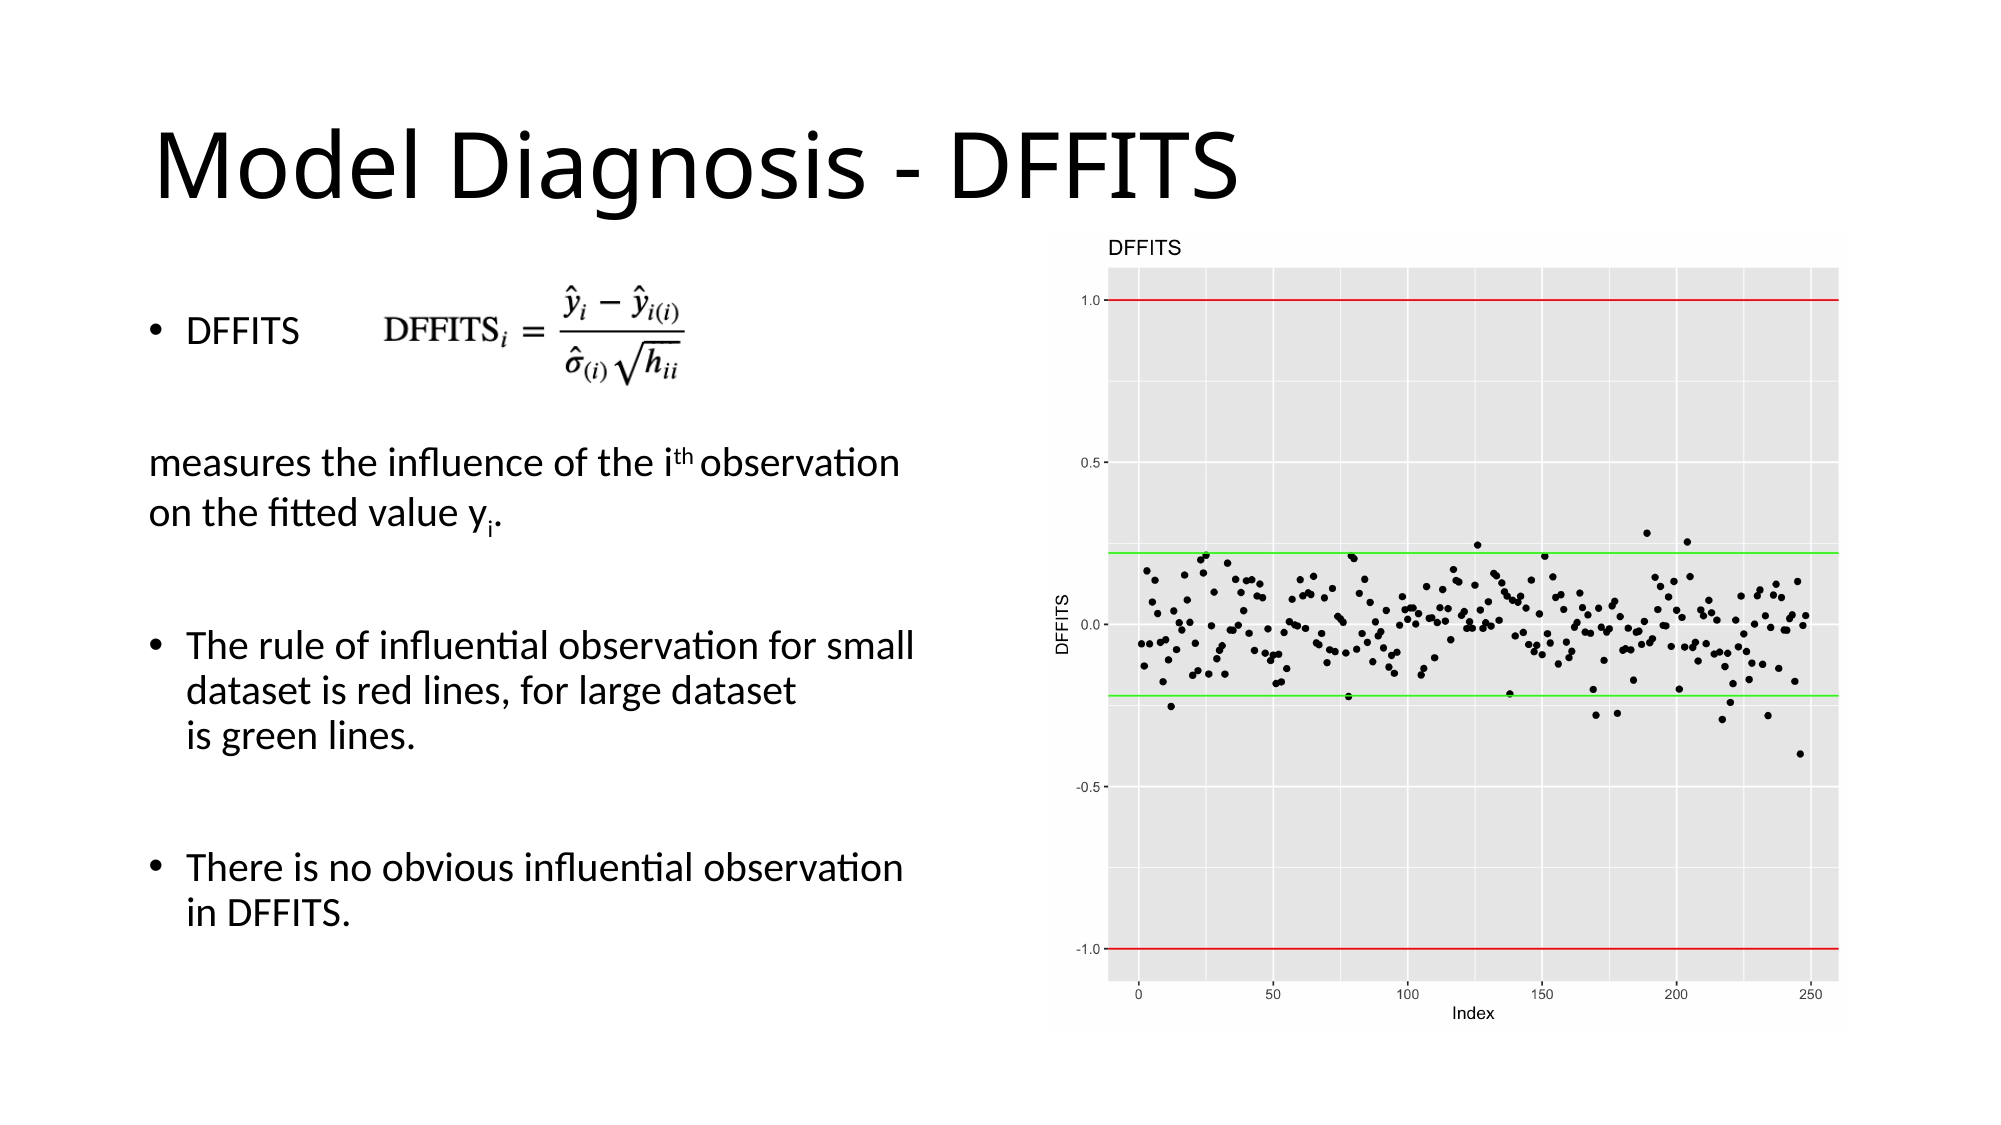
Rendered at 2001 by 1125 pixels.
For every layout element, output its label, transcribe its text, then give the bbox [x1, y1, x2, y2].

picture [1047, 231, 1847, 1031]
list DFFITS measures the influence of the ith observation on the fitted value yi. The rule of influential observation for small dataset is red lines, for large dataset is green lines. There is no obvious influential observation in DFFITS. [133, 301, 953, 1016]
picture [369, 277, 718, 388]
title Model Diagnosis - DFFITS [137, 59, 1863, 278]
